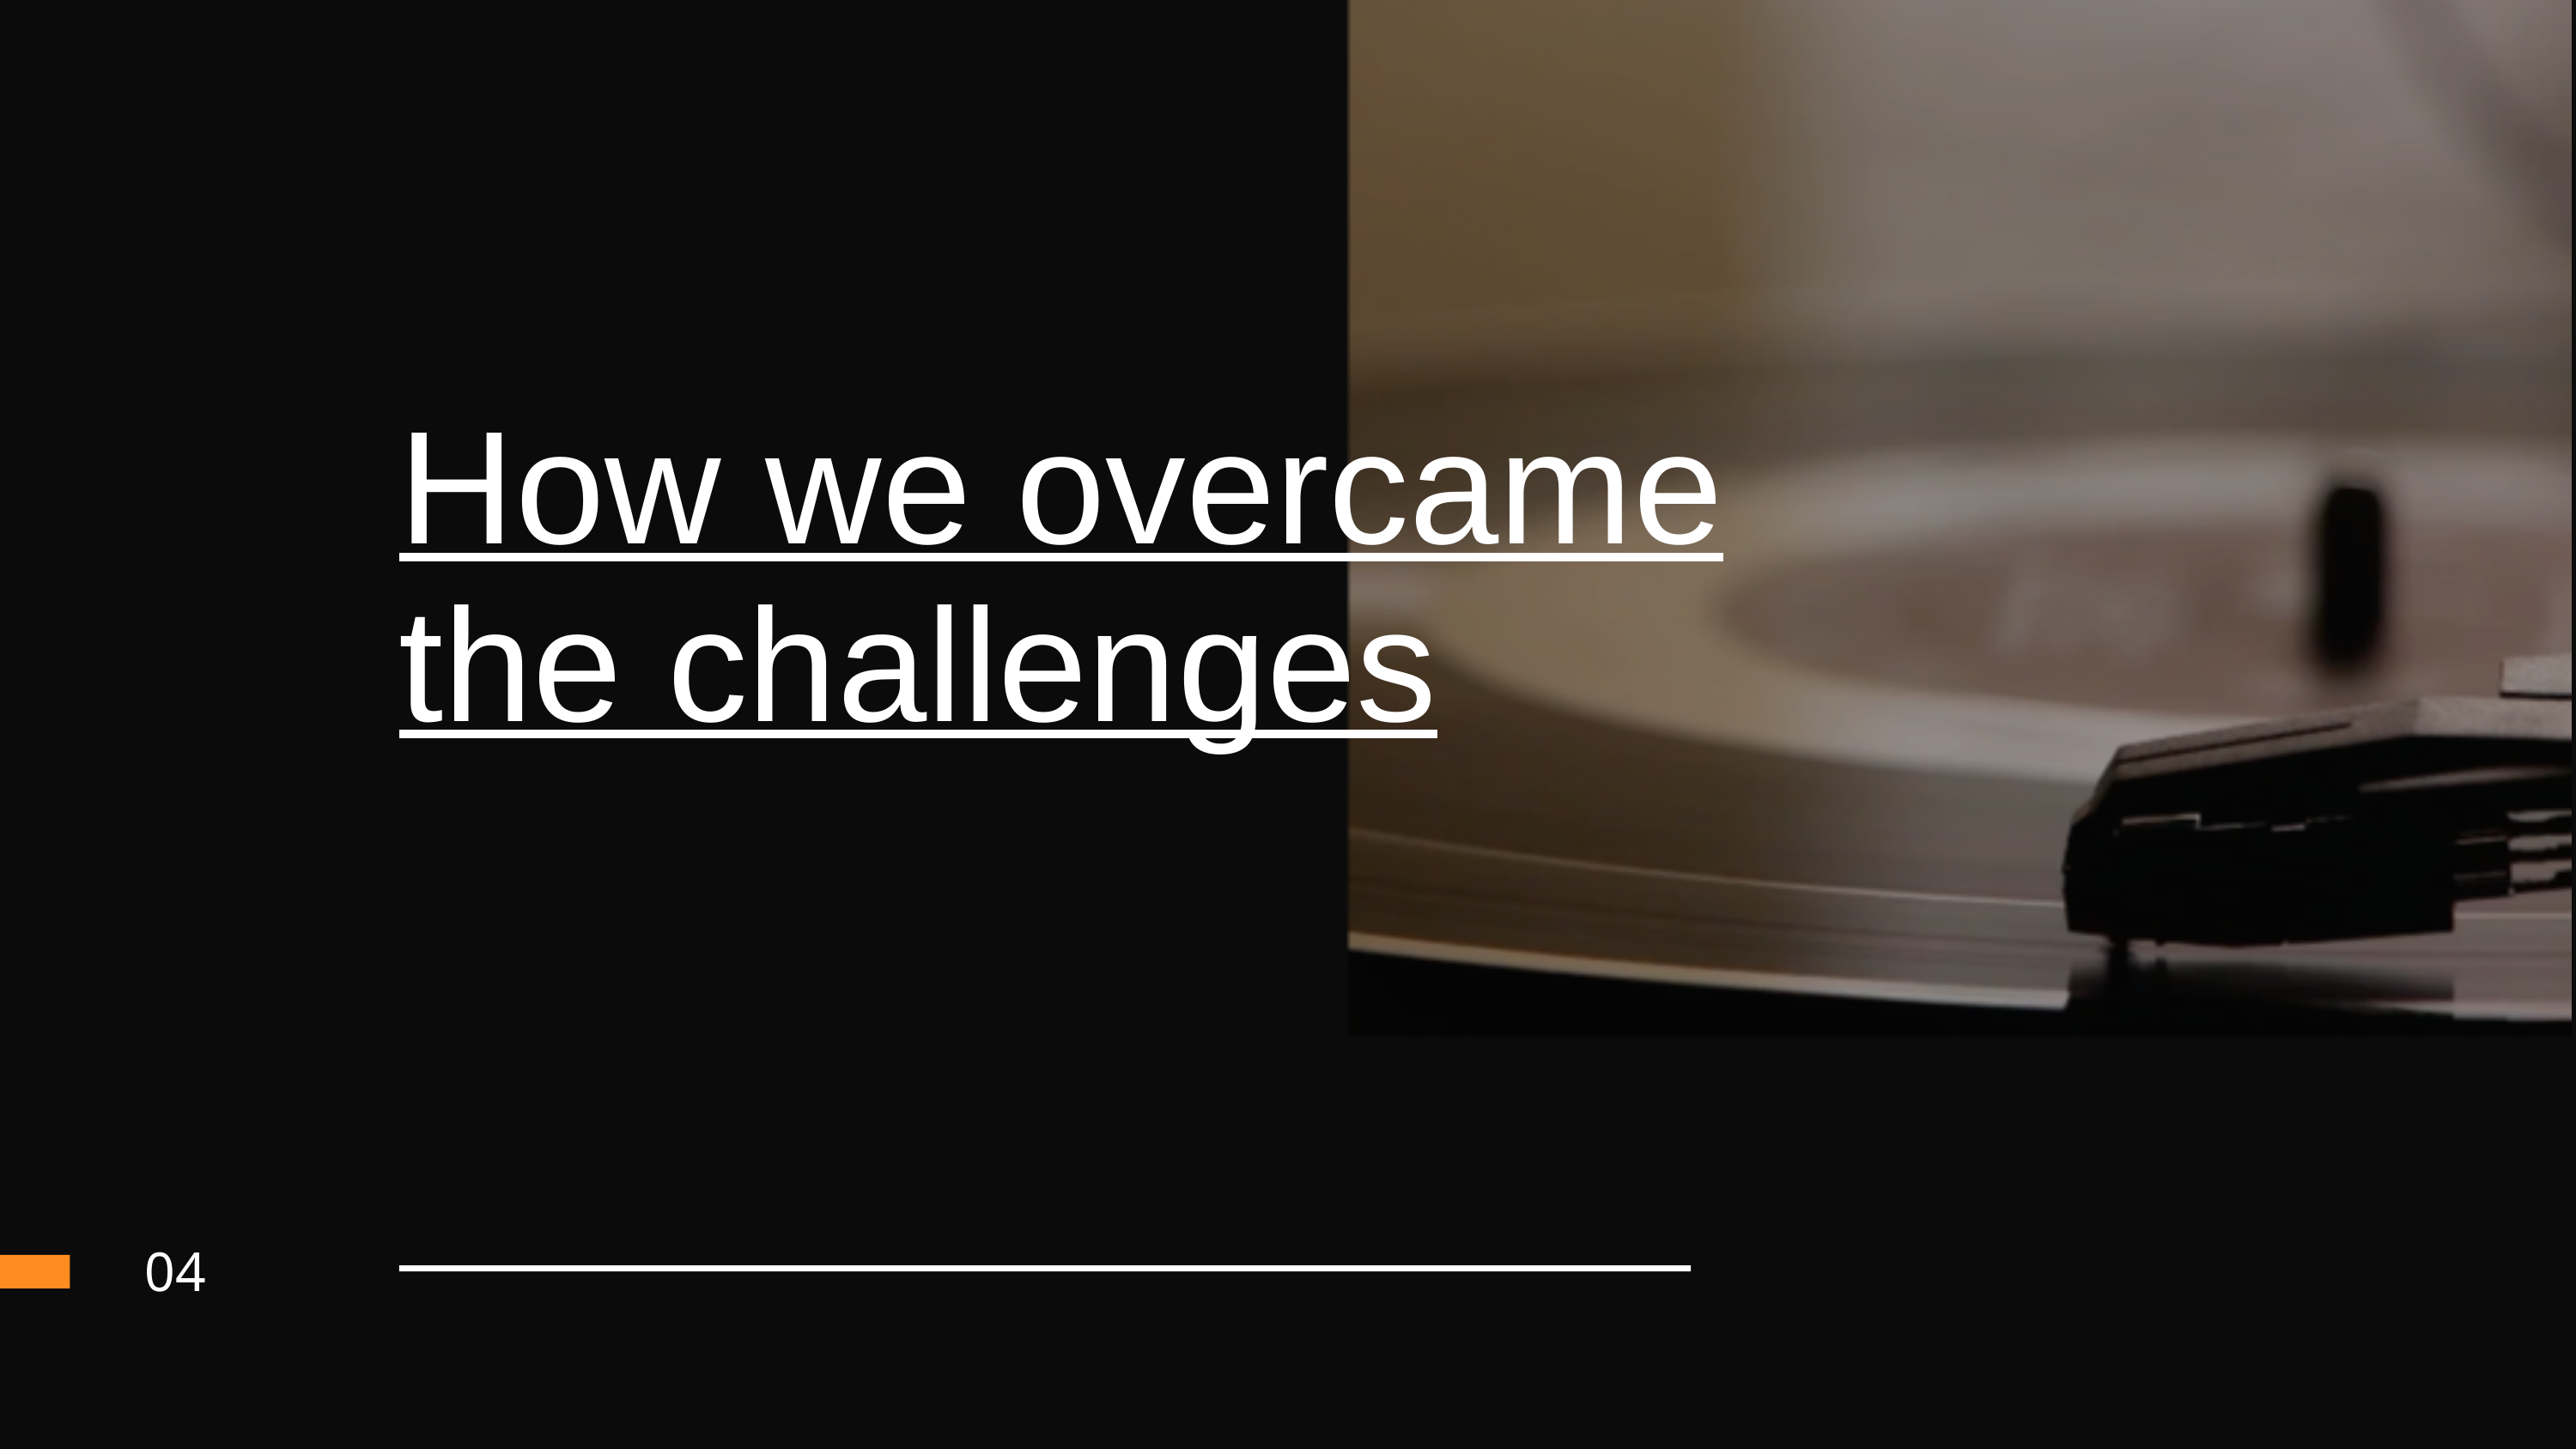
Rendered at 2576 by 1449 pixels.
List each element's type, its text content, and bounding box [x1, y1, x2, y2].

text_box [0, 1254, 70, 1288]
text_box 04 [144, 1238, 249, 1303]
text_box How we overcame the challenges [398, 398, 1340, 754]
picture [1345, 0, 2573, 1056]
text_box [398, 1265, 1692, 1272]
